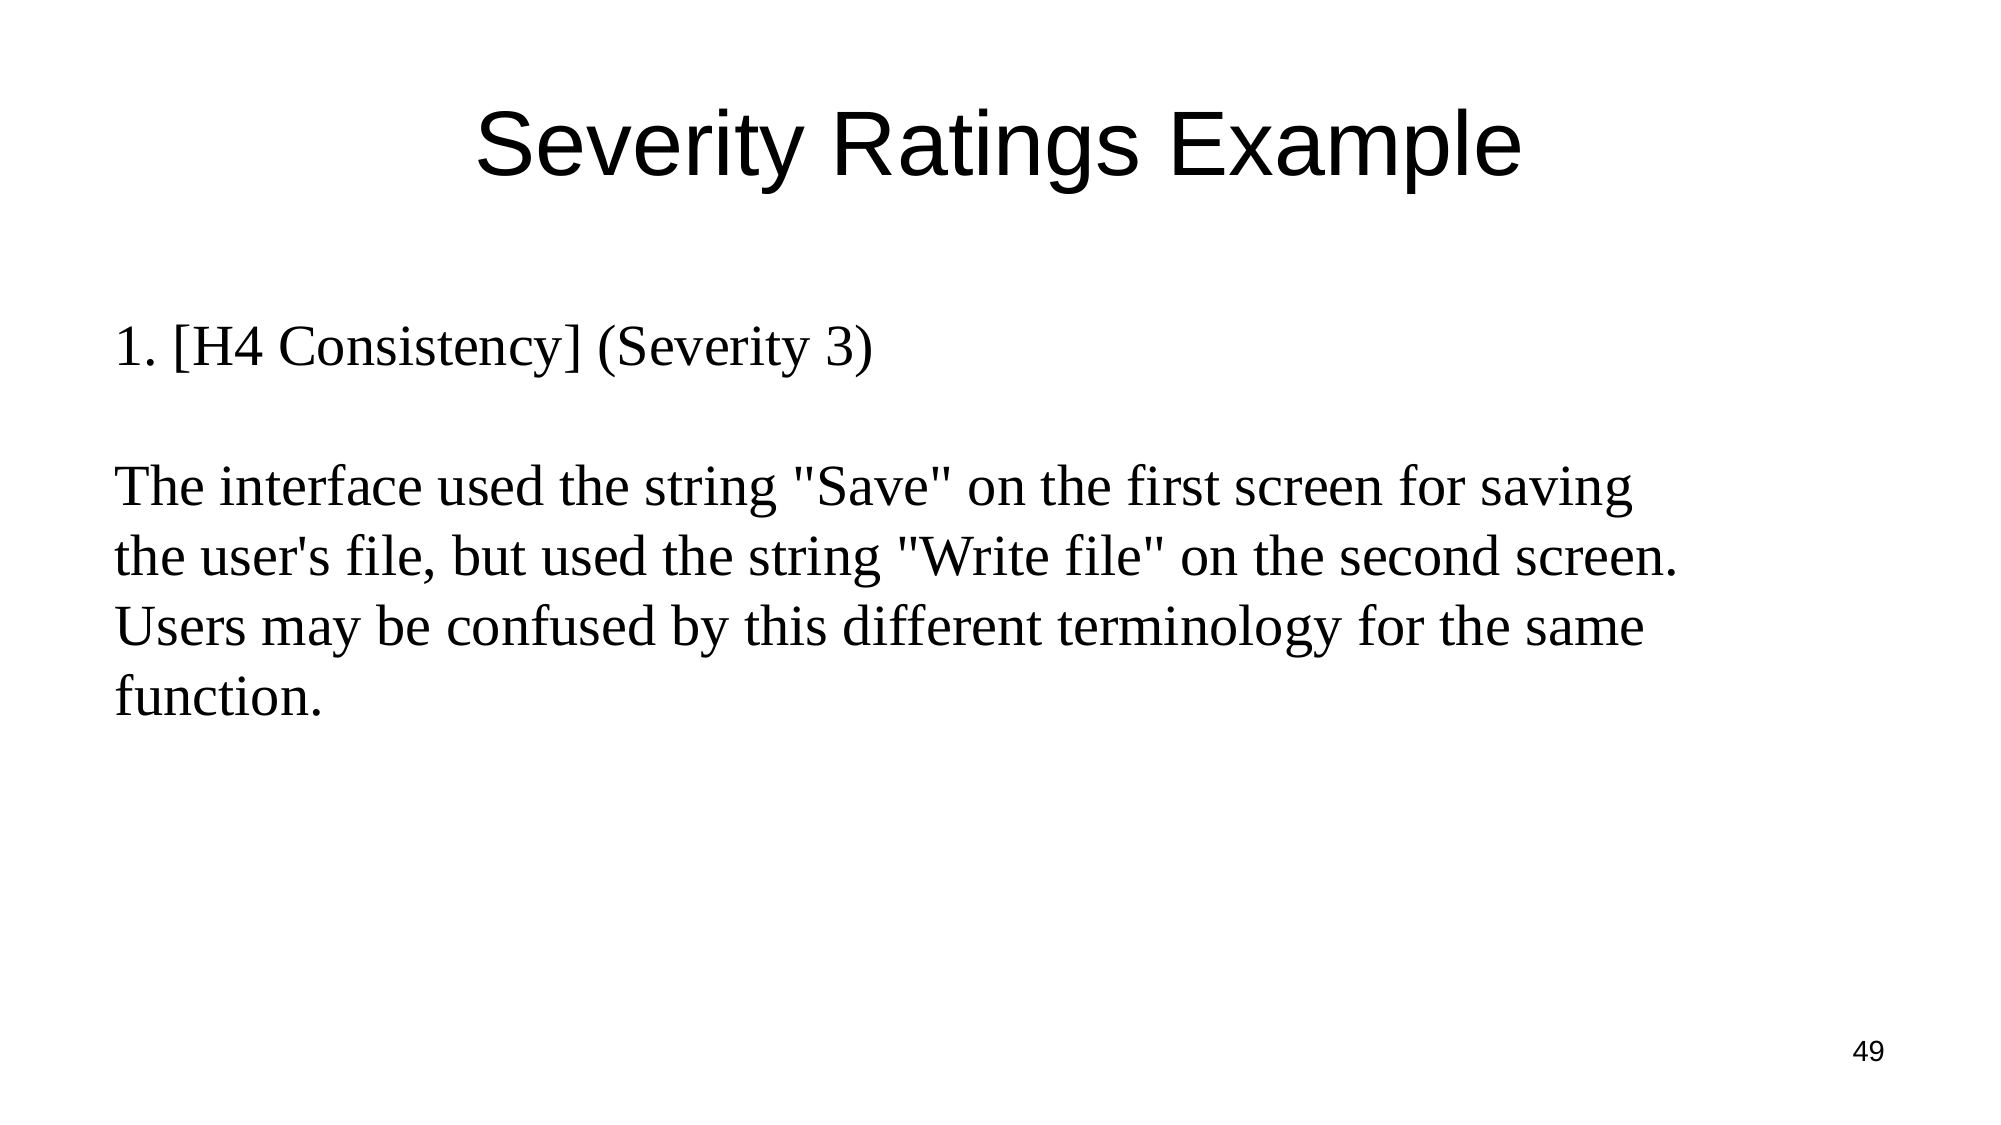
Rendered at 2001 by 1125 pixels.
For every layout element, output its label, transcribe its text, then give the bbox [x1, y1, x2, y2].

text_box 1. [H4 Consistency] (Severity 3) The interface used the string "Save" on the first screen for saving the user's file, but used the string "Write file" on the second screen. Users may be confused by this different terminology for the same function. [99, 299, 1727, 735]
title Severity Ratings Example [99, 45, 1900, 233]
slide_number 49 [1433, 1024, 1901, 1103]
